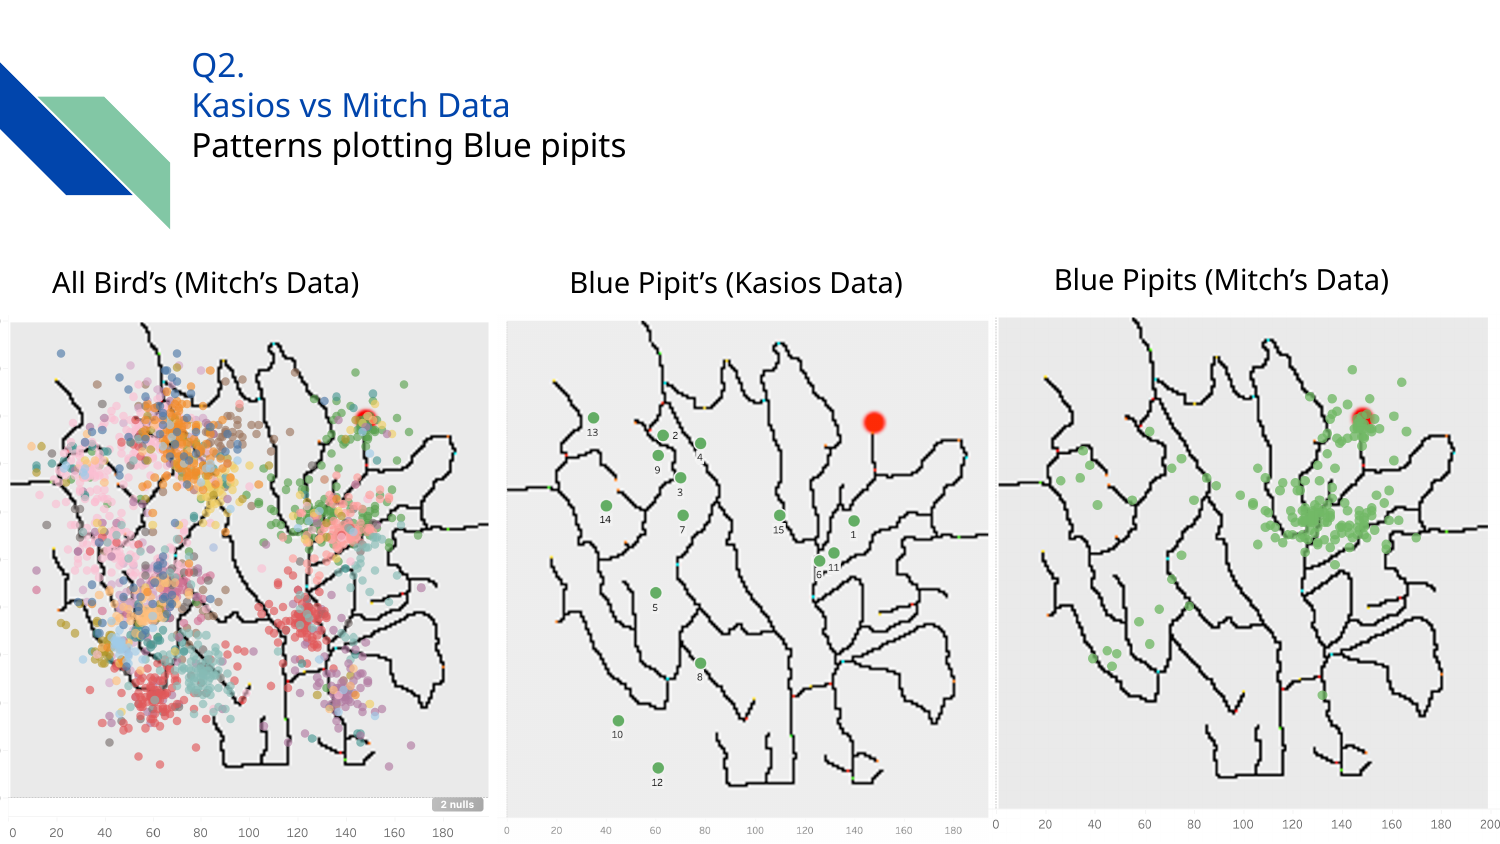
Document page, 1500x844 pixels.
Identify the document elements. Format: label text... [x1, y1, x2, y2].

text_box Blue Pipits (Mitch’s Data) [1038, 246, 1454, 310]
text_box All Bird’s (Mitch’s Data) [37, 249, 413, 313]
text_box Q2. Kasios vs Mitch Data Patterns plotting Blue pipits [176, 29, 1031, 180]
picture [0, 312, 1500, 844]
text_box Blue Pipit’s (Kasios Data) [554, 249, 946, 312]
